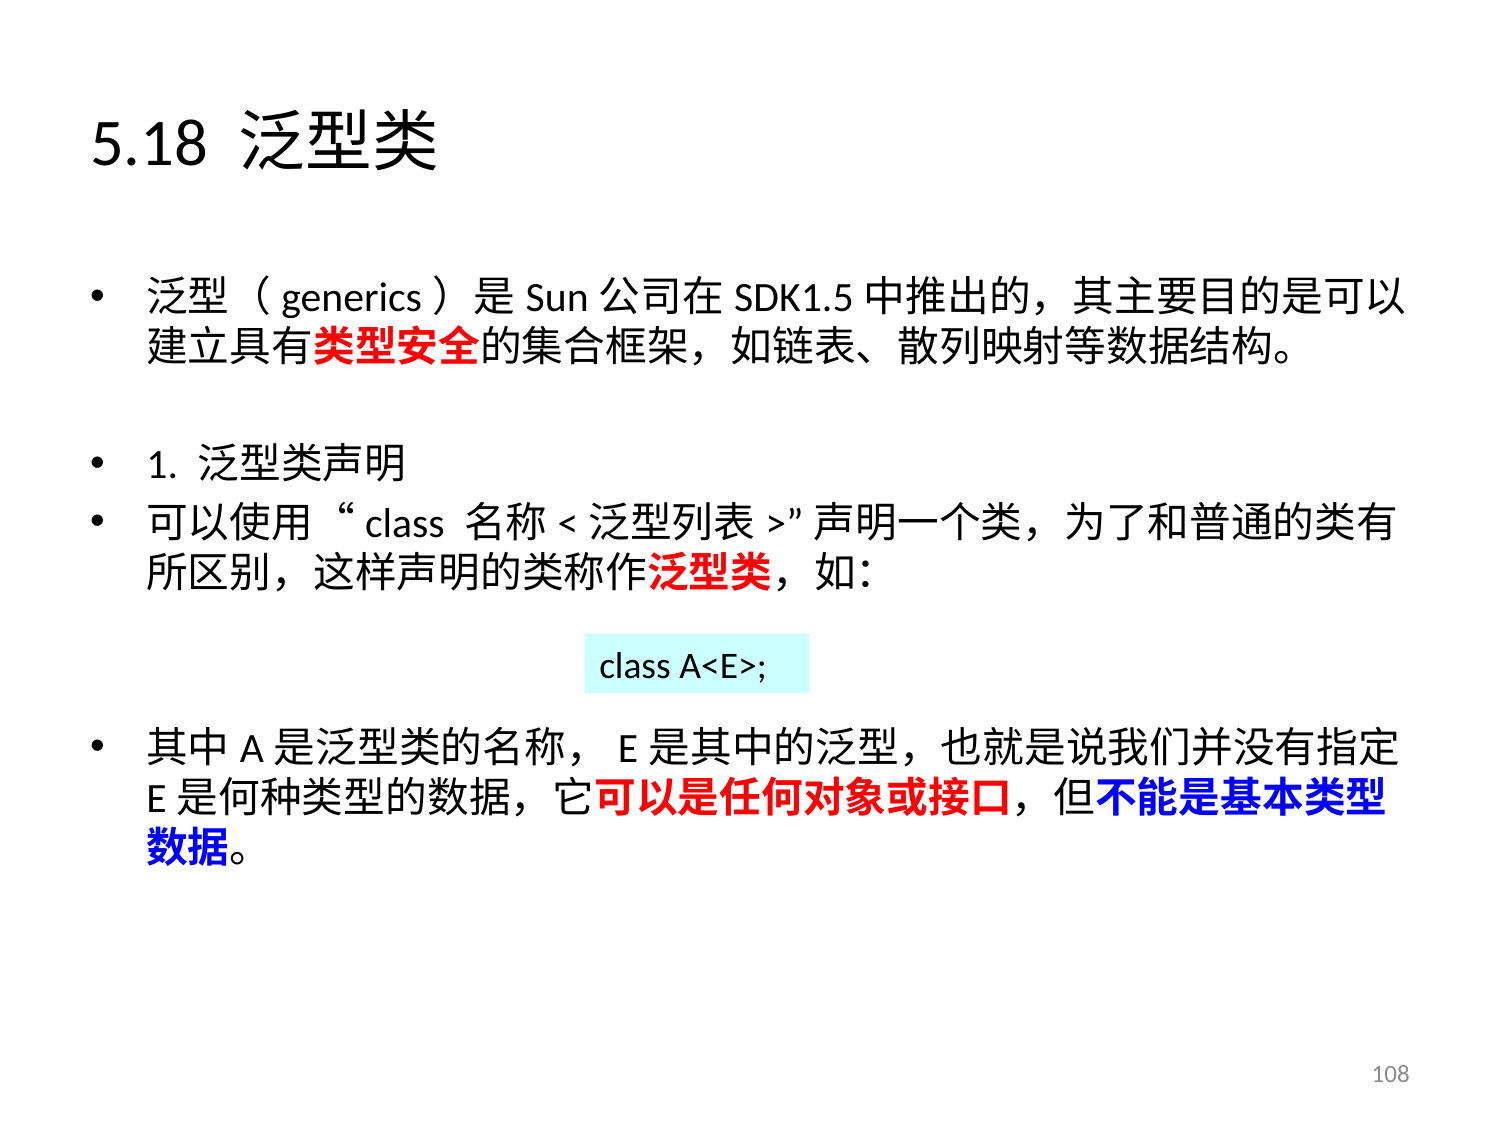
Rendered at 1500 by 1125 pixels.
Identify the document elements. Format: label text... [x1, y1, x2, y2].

list 泛型（generics）是Sun公司在SDK1.5中推出的，其主要目的是可以建立具有类型安全的集合框架，如链表、散列映射等数据结构。 1. 泛型类声明 可以使用“class 名称<泛型列表>”声明一个类，为了和普通的类有所区别，这样声明的类称作泛型类，如： 其中A是泛型类的名称，E是其中的泛型，也就是说我们并没有指定E是何种类型的数据，它可以是任何对象或接口，但不能是基本类型数据。 [75, 262, 1425, 1005]
title 5.18 泛型类 [75, 45, 1425, 233]
text_box class A<E>; [584, 633, 809, 694]
slide_number 108 [1074, 1042, 1425, 1103]
